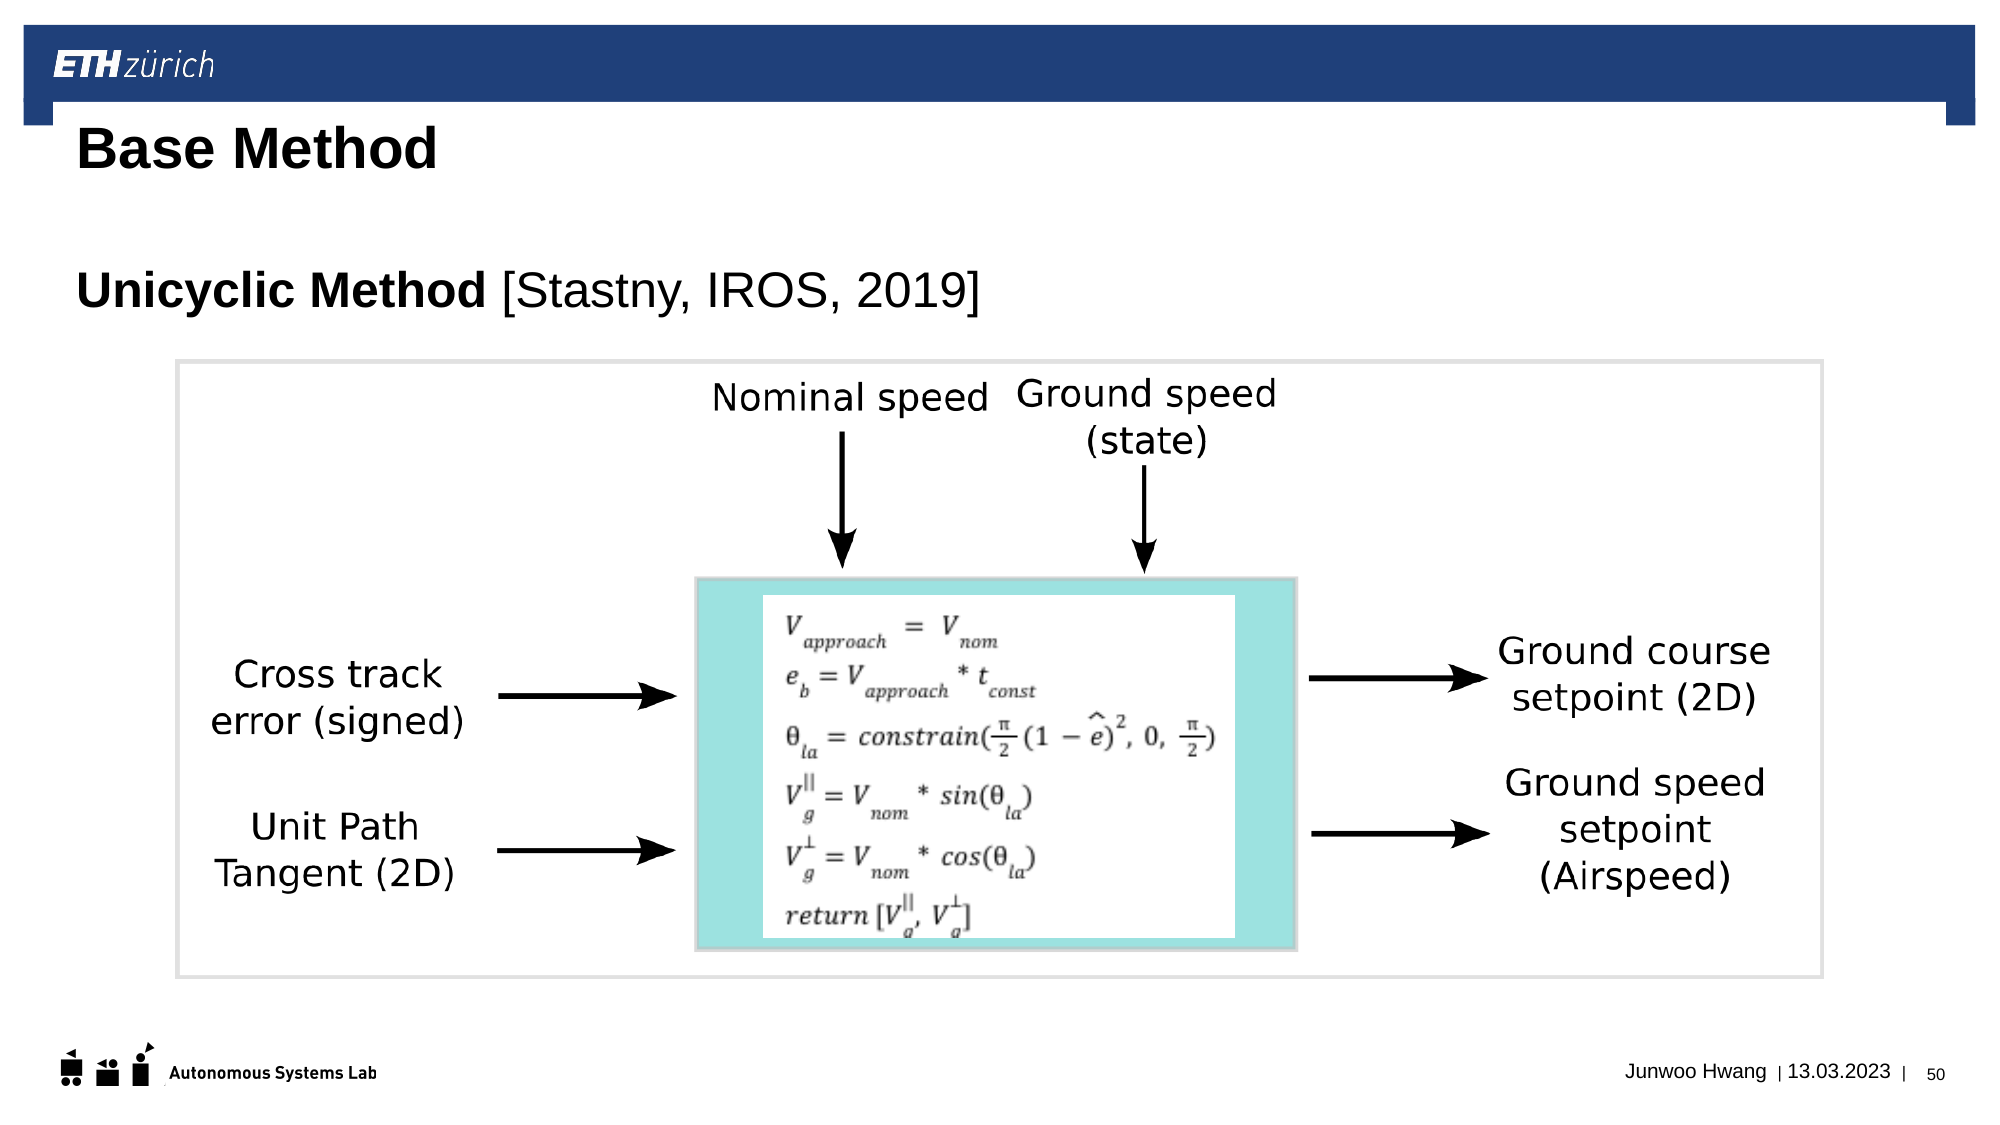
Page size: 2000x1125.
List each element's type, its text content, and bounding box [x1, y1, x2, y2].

picture [175, 359, 1824, 979]
picture [53, 50, 213, 77]
title Base Method [53, 101, 1946, 257]
list Unicyclic Method [Stastny, IROS, 2019] [53, 257, 1946, 948]
picture [60, 1042, 376, 1089]
slide_number ‹#› [1906, 1034, 1966, 1112]
